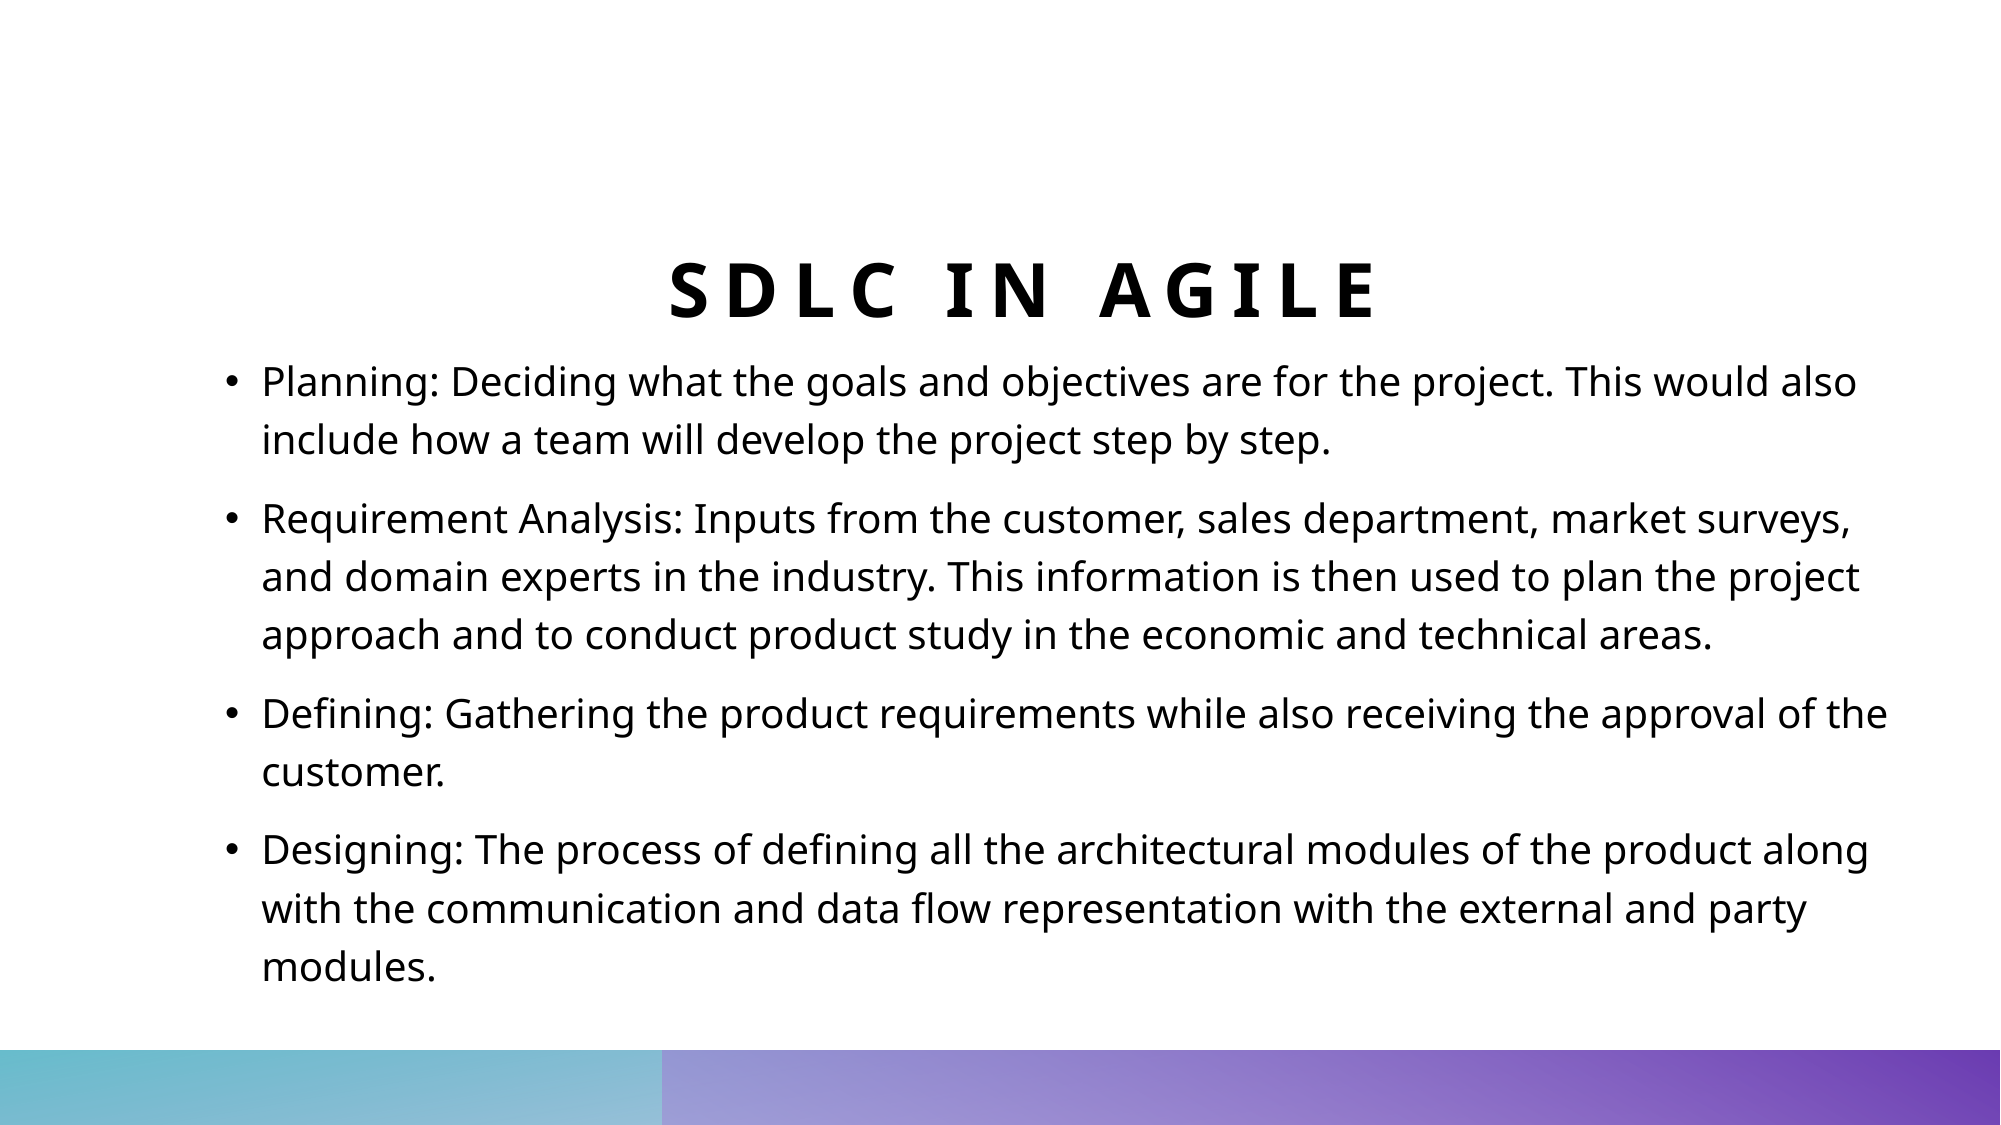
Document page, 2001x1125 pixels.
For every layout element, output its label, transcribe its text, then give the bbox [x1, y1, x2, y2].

title SDLC in agile [225, 130, 1905, 333]
list Planning: Deciding what the goals and objectives are for the project. This would also include how a team will develop the project step by step. Requirement Analysis: Inputs from the customer, sales department, market surveys, and domain experts in the industry. This information is then used to plan the project approach and to conduct product study in the economic and technical areas. Defining: Gathering the product requirements while also receiving the approval of the customer. Designing: The process of defining all the architectural modules of the product along with the communication and data flow representation with the external and party modules. [225, 346, 1905, 996]
